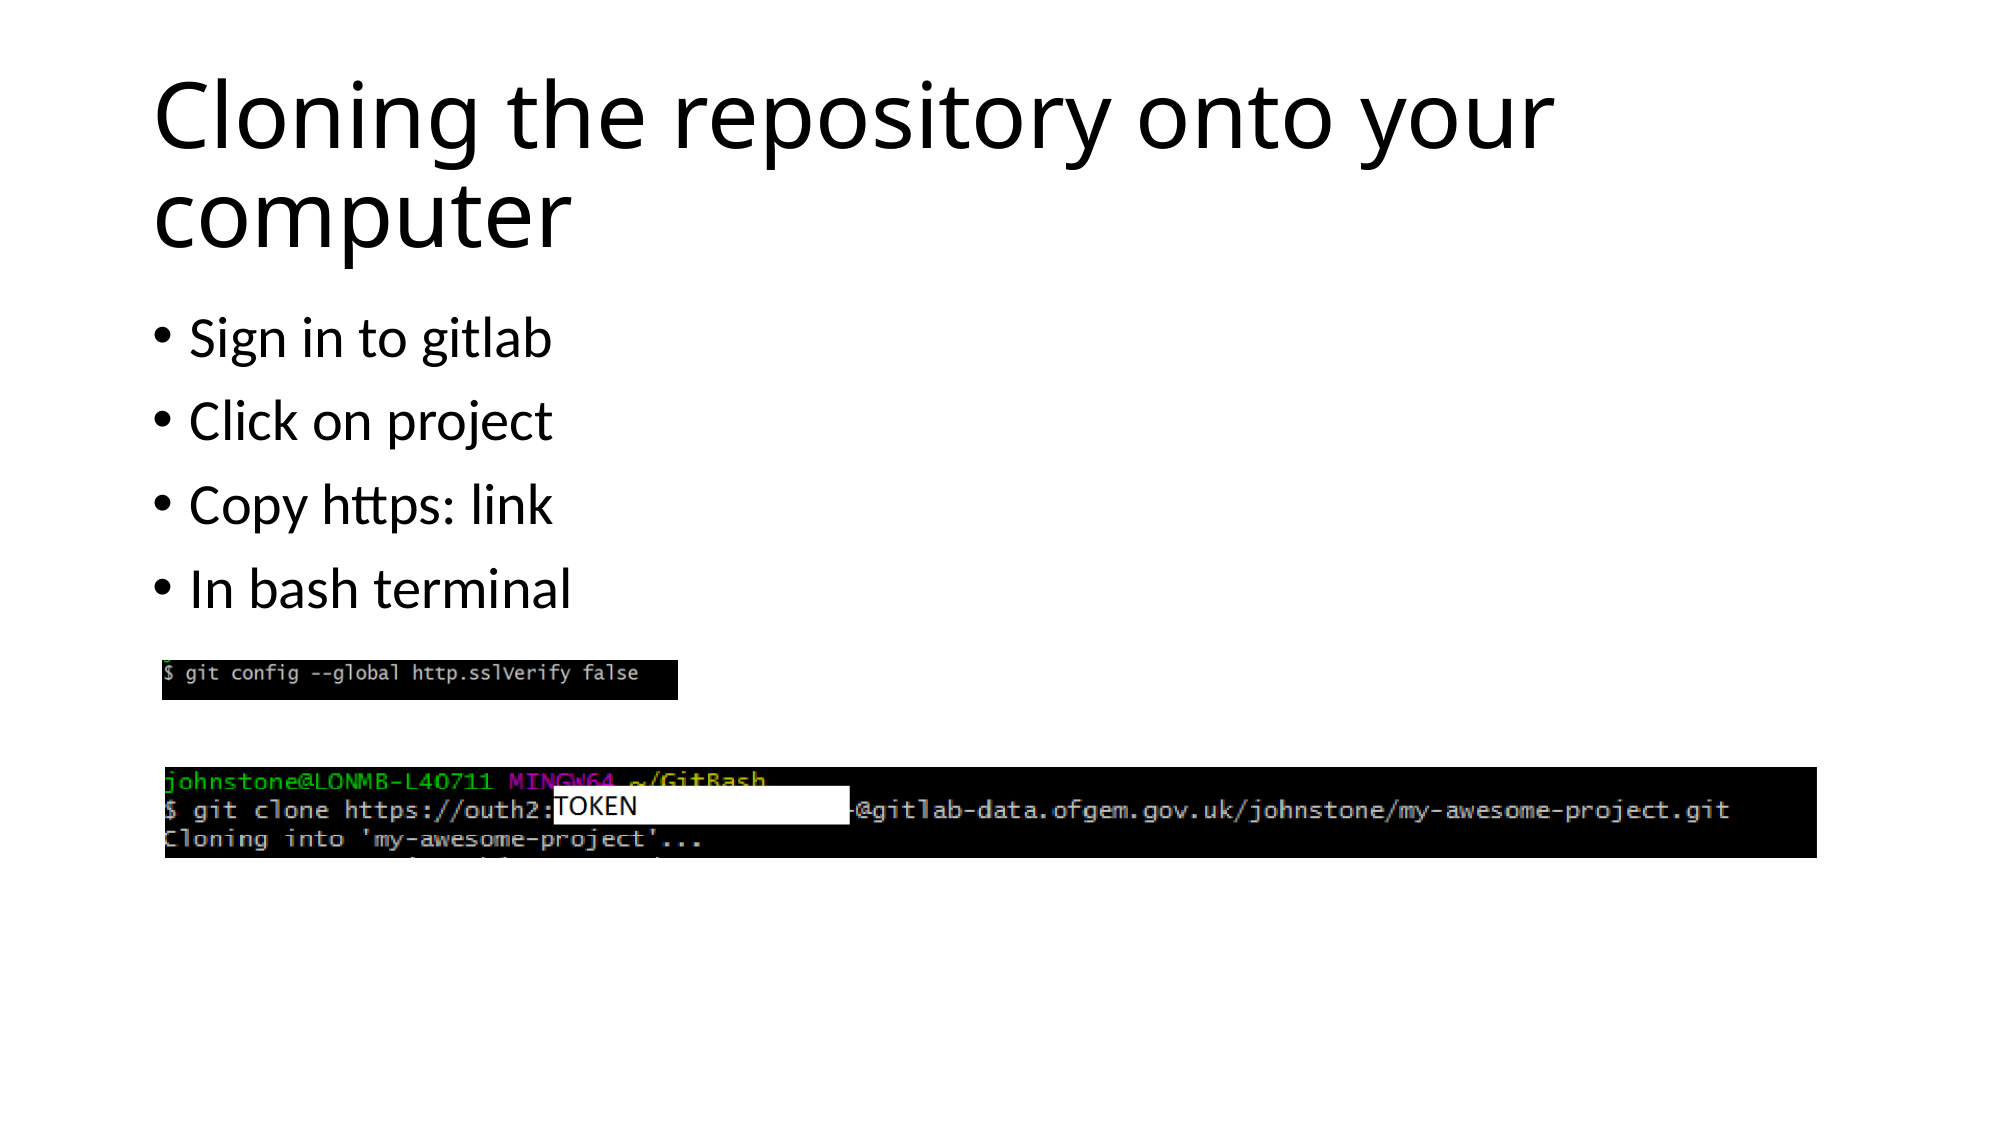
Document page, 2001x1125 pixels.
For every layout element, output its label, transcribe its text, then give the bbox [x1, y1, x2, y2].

picture [165, 767, 1818, 858]
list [162, 659, 678, 700]
title Cloning the repository onto your computer [137, 59, 1863, 278]
text_box Sign in to gitlab Click on project Copy https: link In bash terminal [137, 299, 1863, 1014]
